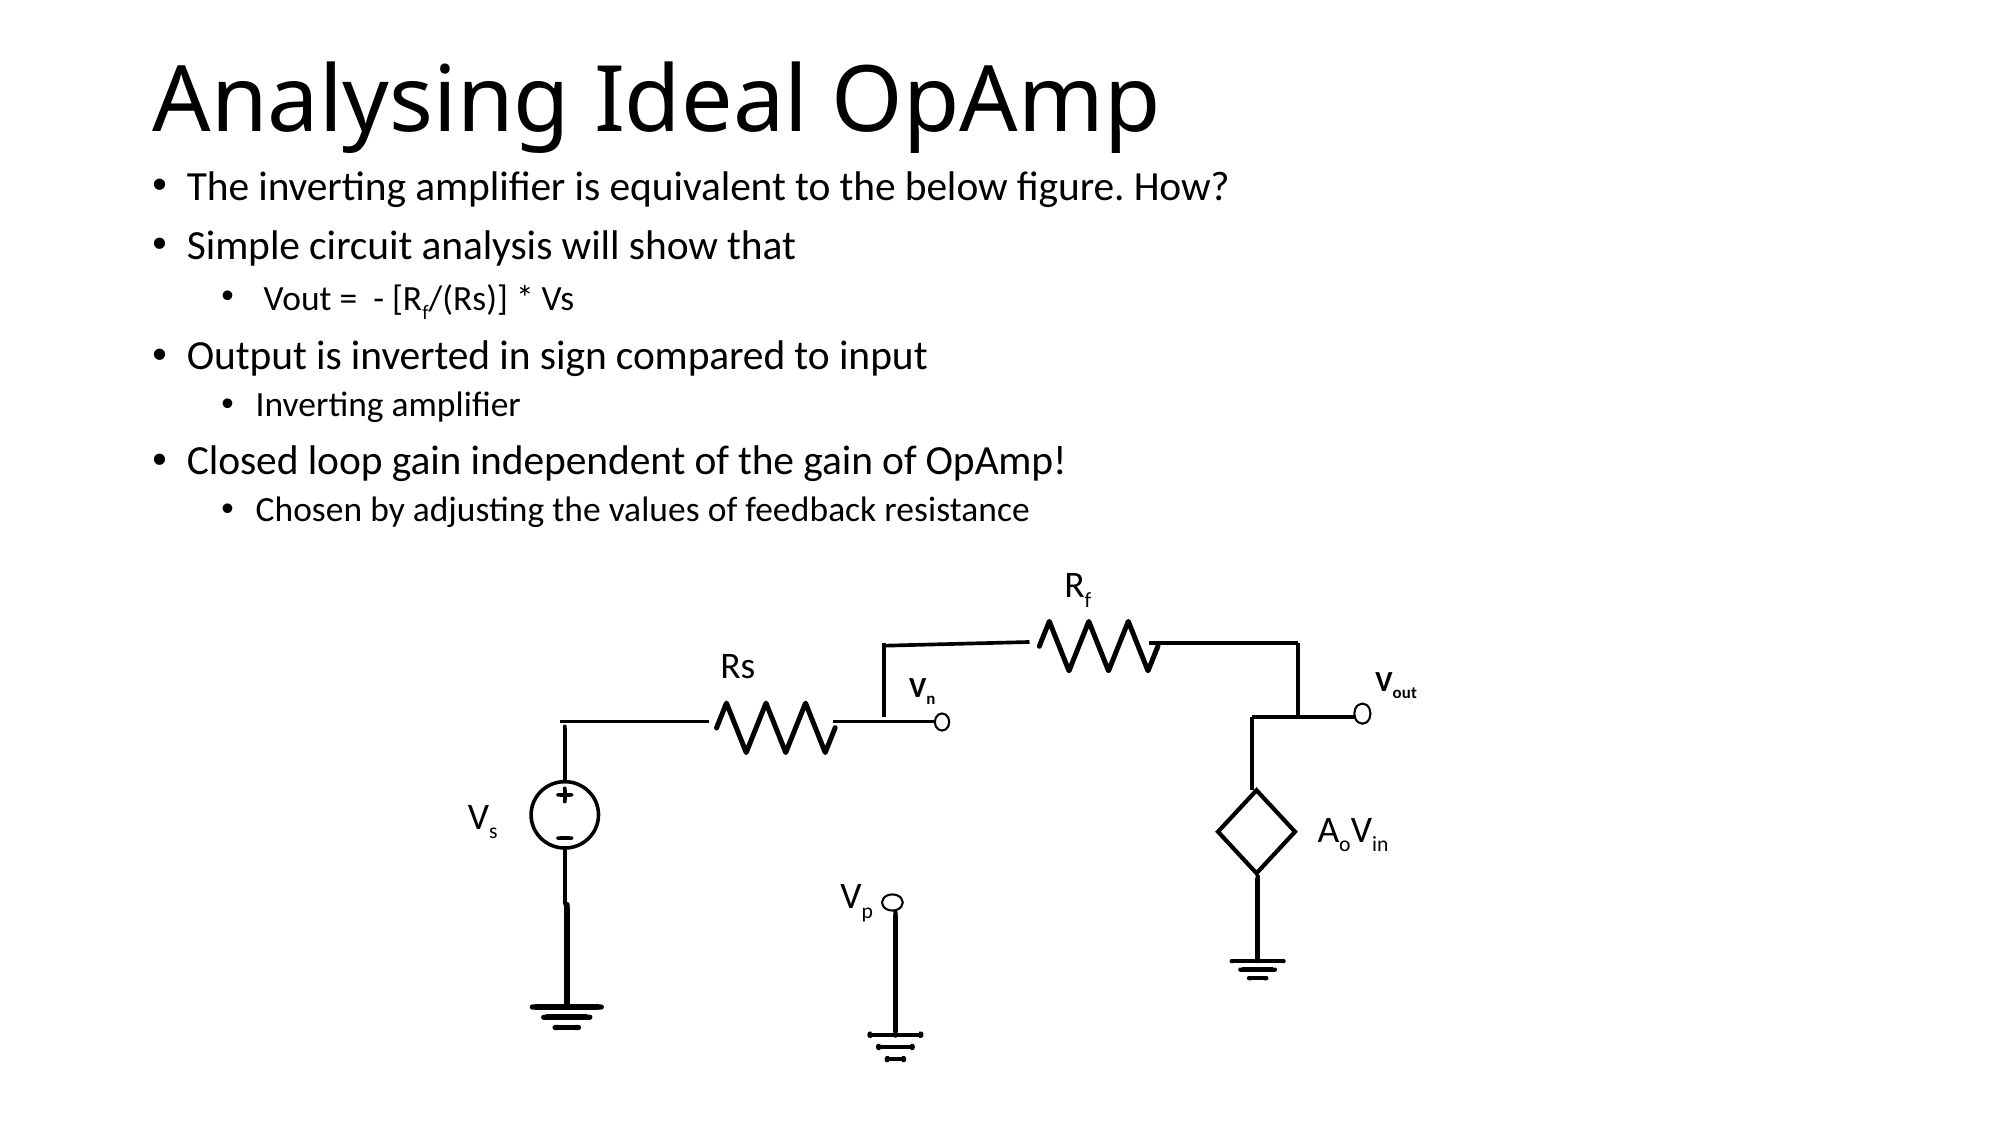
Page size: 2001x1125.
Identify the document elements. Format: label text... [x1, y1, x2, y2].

text_box [933, 716, 951, 732]
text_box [884, 641, 1029, 646]
text_box Rf [1049, 552, 1161, 611]
picture [525, 721, 606, 1032]
text_box Vs [453, 784, 525, 851]
text_box [1216, 788, 1297, 870]
picture [1226, 870, 1287, 982]
text_box Vn [894, 660, 1006, 716]
list The inverting amplifier is equivalent to the below figure. How? Simple circuit analysis will show that Vout = - [Rf/(Rs)] * Vs Output is inverted in sign compared to input Inverting amplifier Closed loop gain independent of the gain of OpAmp! Chosen by adjusting the values of feedback resistance [137, 156, 1863, 542]
picture [864, 904, 925, 1064]
title Analysing Ideal OpAmp [137, 35, 1863, 156]
text_box [1353, 703, 1372, 725]
picture [1029, 611, 1163, 673]
picture [706, 692, 841, 755]
text_box Vout [1360, 654, 1506, 710]
text_box AoVin [1302, 797, 1473, 863]
text_box Rs [705, 633, 817, 694]
text_box Vp [825, 864, 937, 931]
